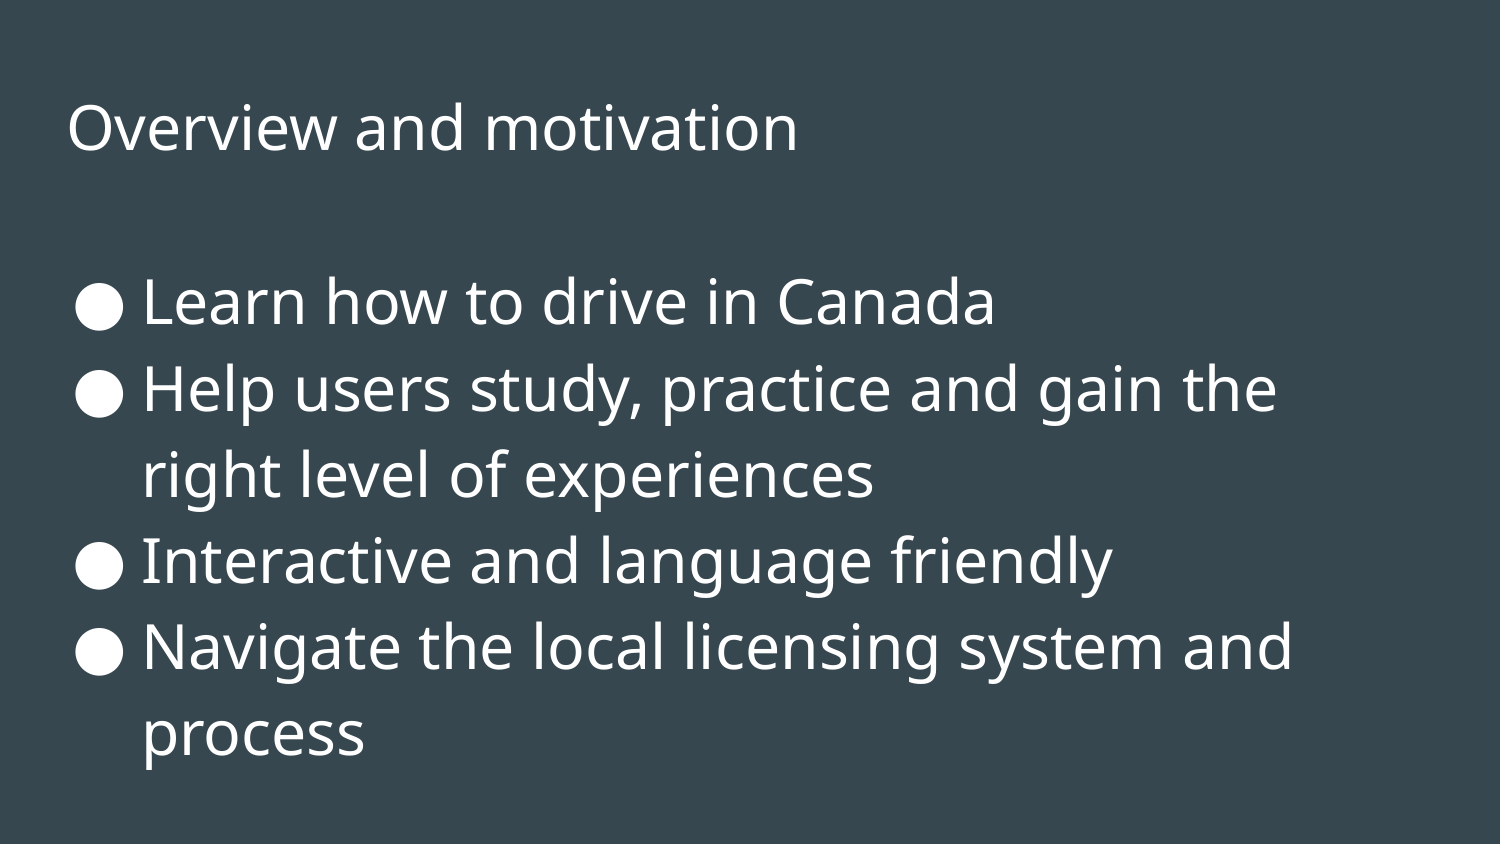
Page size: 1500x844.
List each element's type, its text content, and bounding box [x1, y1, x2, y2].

list Learn how to drive in Canada Help users study, practice and gain the right level of experiences Interactive and language friendly Navigate the local licensing system and process [51, 236, 1443, 719]
title Overview and motivation [51, 72, 1449, 167]
